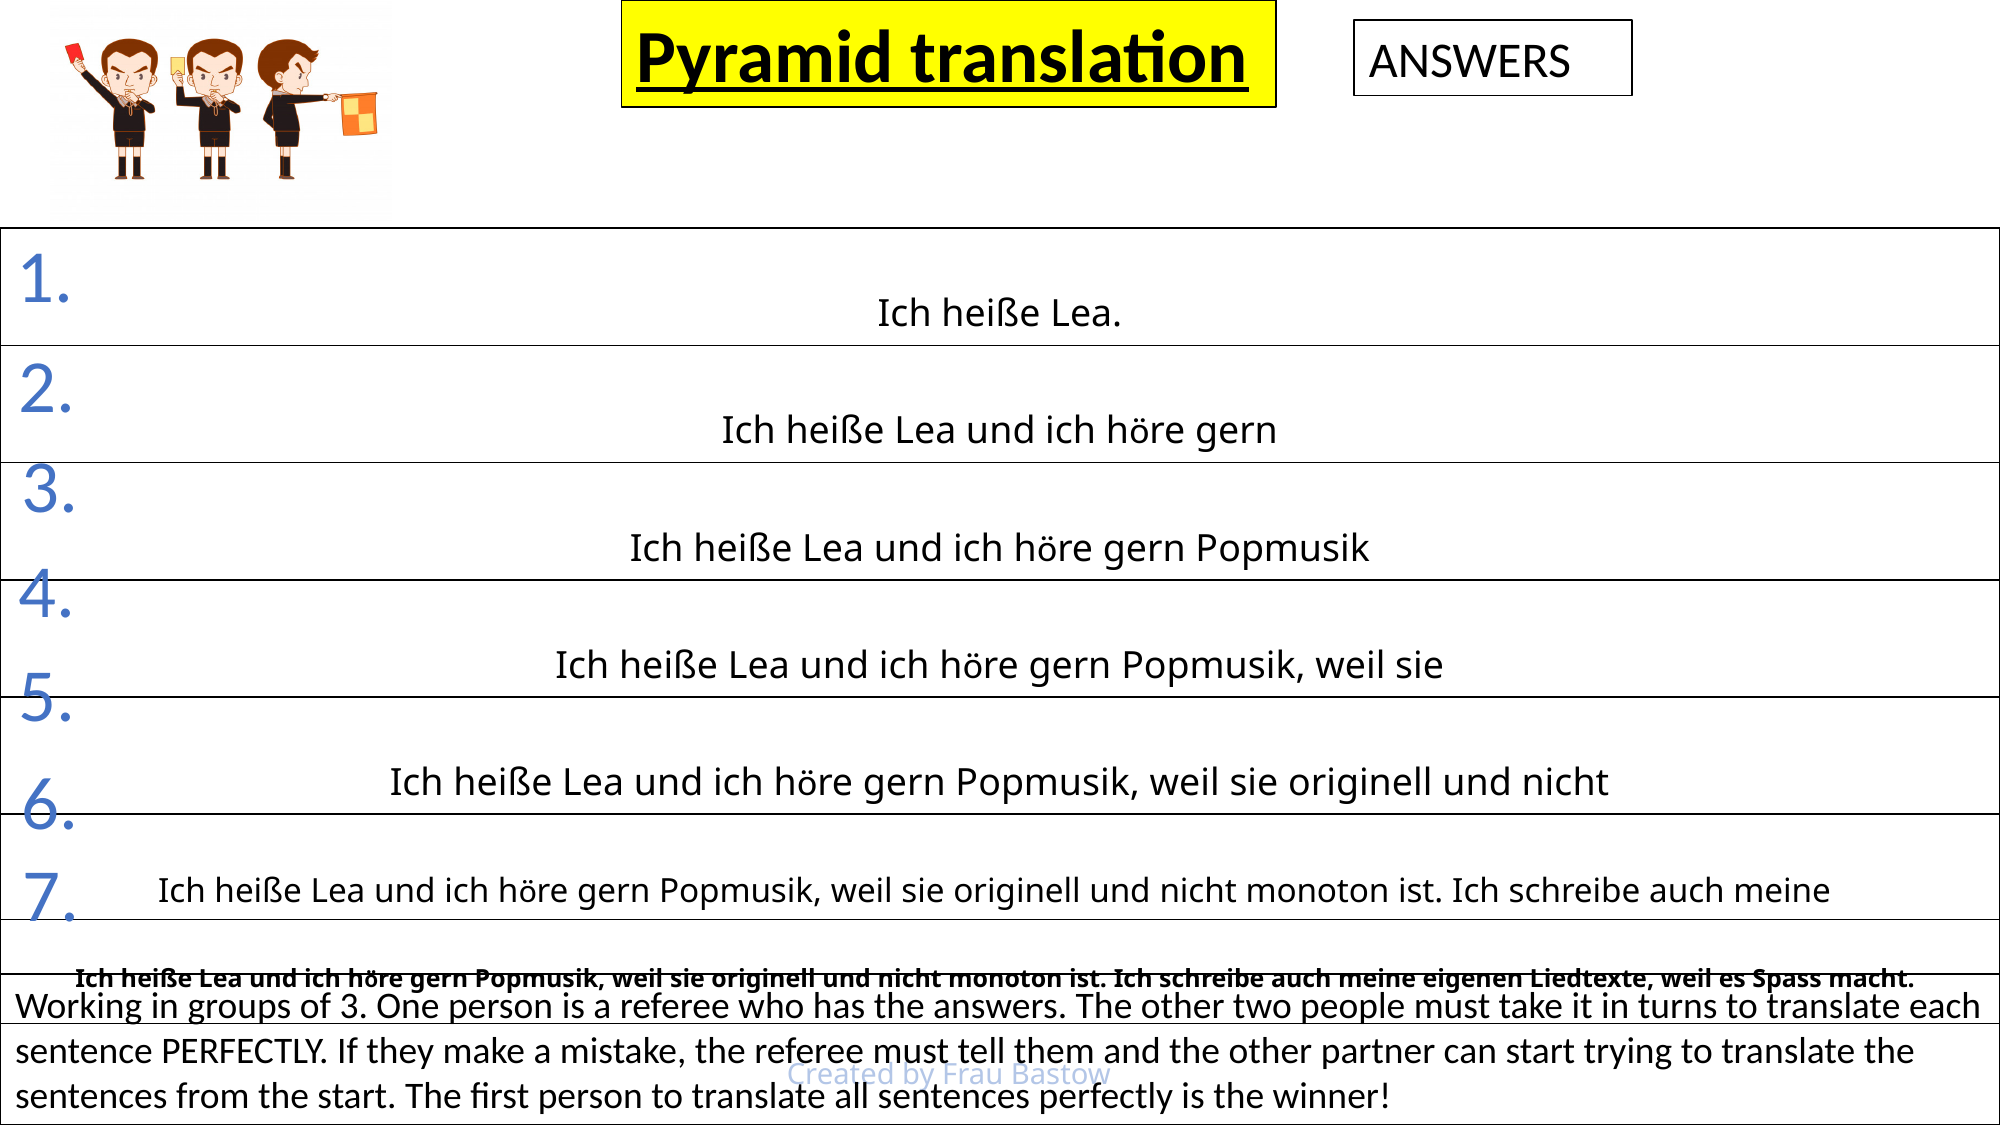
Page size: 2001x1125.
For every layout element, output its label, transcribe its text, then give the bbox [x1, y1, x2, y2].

picture [50, 0, 392, 221]
text_box 7. [0, 838, 106, 945]
text_box 6. [0, 746, 105, 838]
table_header Ich heiße Lea. [1, 229, 1999, 345]
text_box Working in groups of 3. One person is a referee who has the answers. The other two people must take it in turns to translate each sentence PERFECTLY. If they make a mistake, the referee must tell them and the other partner can start trying to translate the sentences from the start. The first person to translate all sentences perfectly is the winner! [0, 973, 2000, 1125]
table_cell Ich heiße Lea und ich höre gern Popmusik, weil sie originell und nicht [1, 698, 1999, 813]
table_cell Ich heiße Lea und ich höre gern Popmusik, weil sie [101, 581, 1999, 696]
text_box 2. [0, 330, 100, 430]
table_cell Ich heiße Lea und ich höre gern Popmusik [101, 463, 1999, 579]
table_cell Ich heiße Lea und ich höre gern [100, 346, 1999, 462]
text_box ANSWERS [1353, 19, 1633, 96]
text_box 3. [0, 430, 105, 537]
text_box Pyramid translation [621, 0, 1277, 108]
text_box 4. [0, 535, 101, 638]
table_cell Ich heiße Lea und ich höre gern Popmusik, weil sie originell und nicht monoton ist. Ich schreibe auch meine eigenen Liedtexte, weil es Spass macht. [1, 920, 1999, 973]
text_box 5. [0, 638, 101, 745]
text_box 1. [0, 220, 100, 327]
table_cell Ich heiße Lea und ich höre gern Popmusik, weil sie originell und nicht monoton ist. Ich schreibe auch meine [105, 815, 1999, 919]
